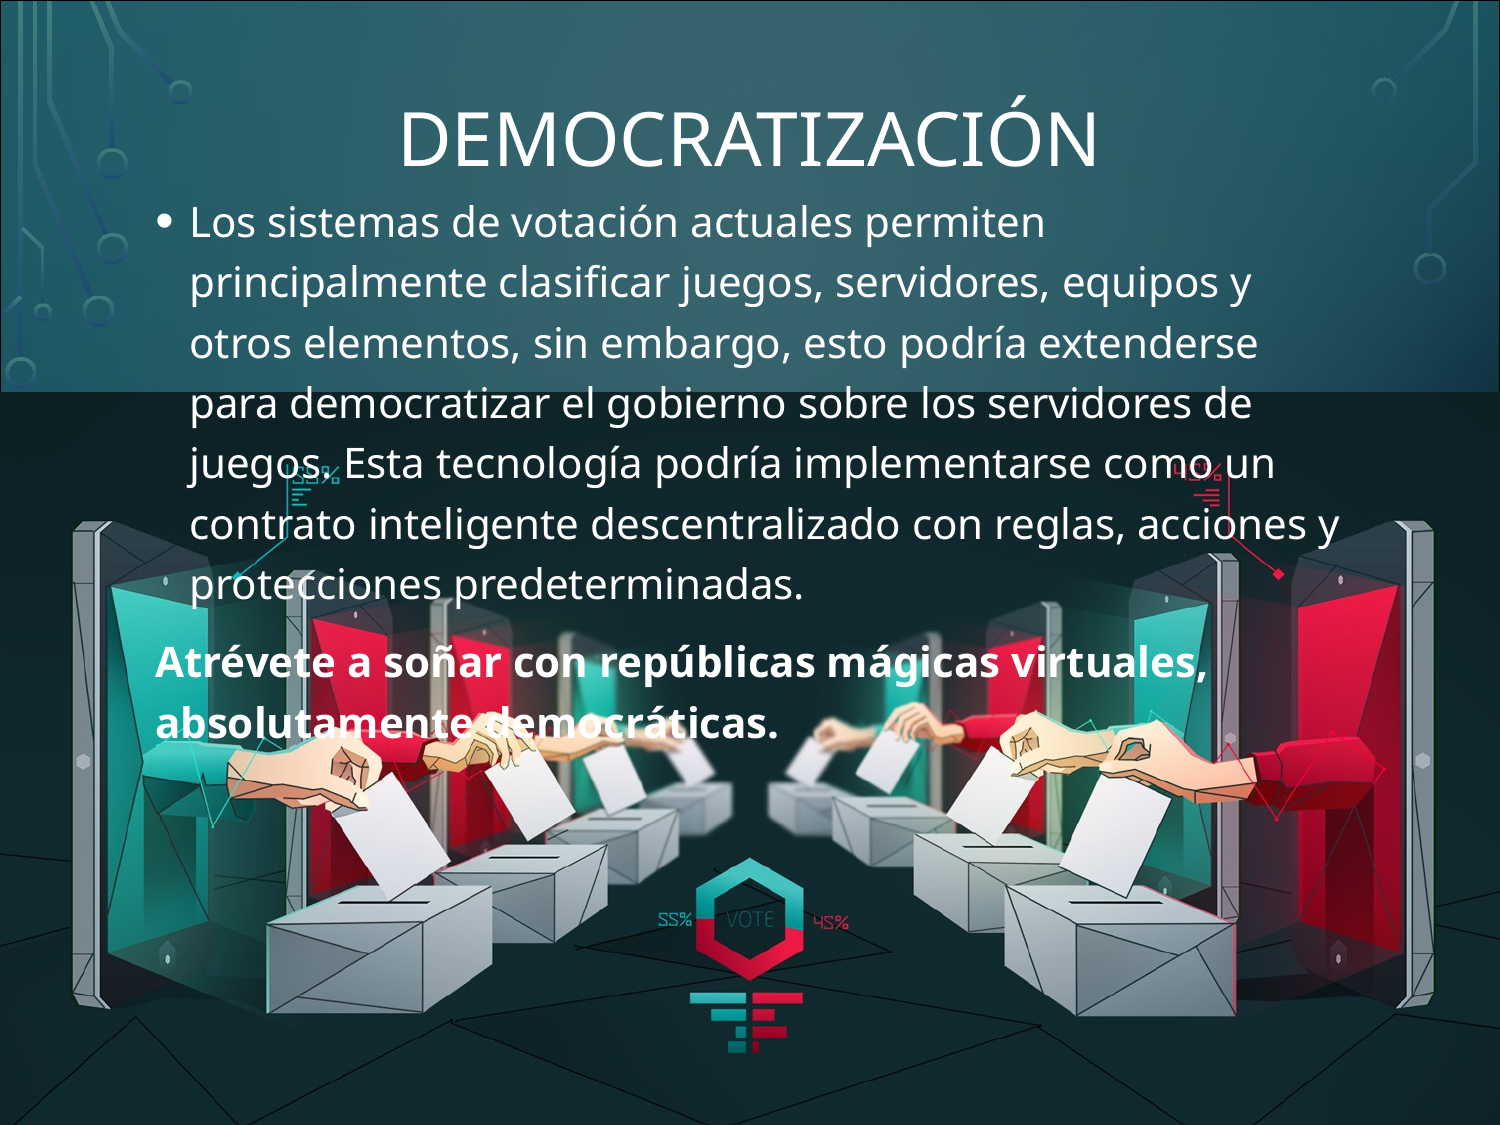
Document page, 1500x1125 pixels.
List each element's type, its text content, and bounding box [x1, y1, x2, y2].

picture [0, 392, 1500, 1125]
title Democratización [140, 20, 1360, 177]
list Los sistemas de votación actuales permiten principalmente clasificar juegos, servidores, equipos y otros elementos, sin embargo, esto podría extenderse para democratizar el gobierno sobre los servidores de juegos. Esta tecnología podría implementarse como un contrato inteligente descentralizado con reglas, acciones y protecciones predeterminadas. Atrévete a soñar con repúblicas mágicas virtuales, absolutamente democráticas. [140, 177, 1360, 392]
text_box [0, 0, 1500, 392]
